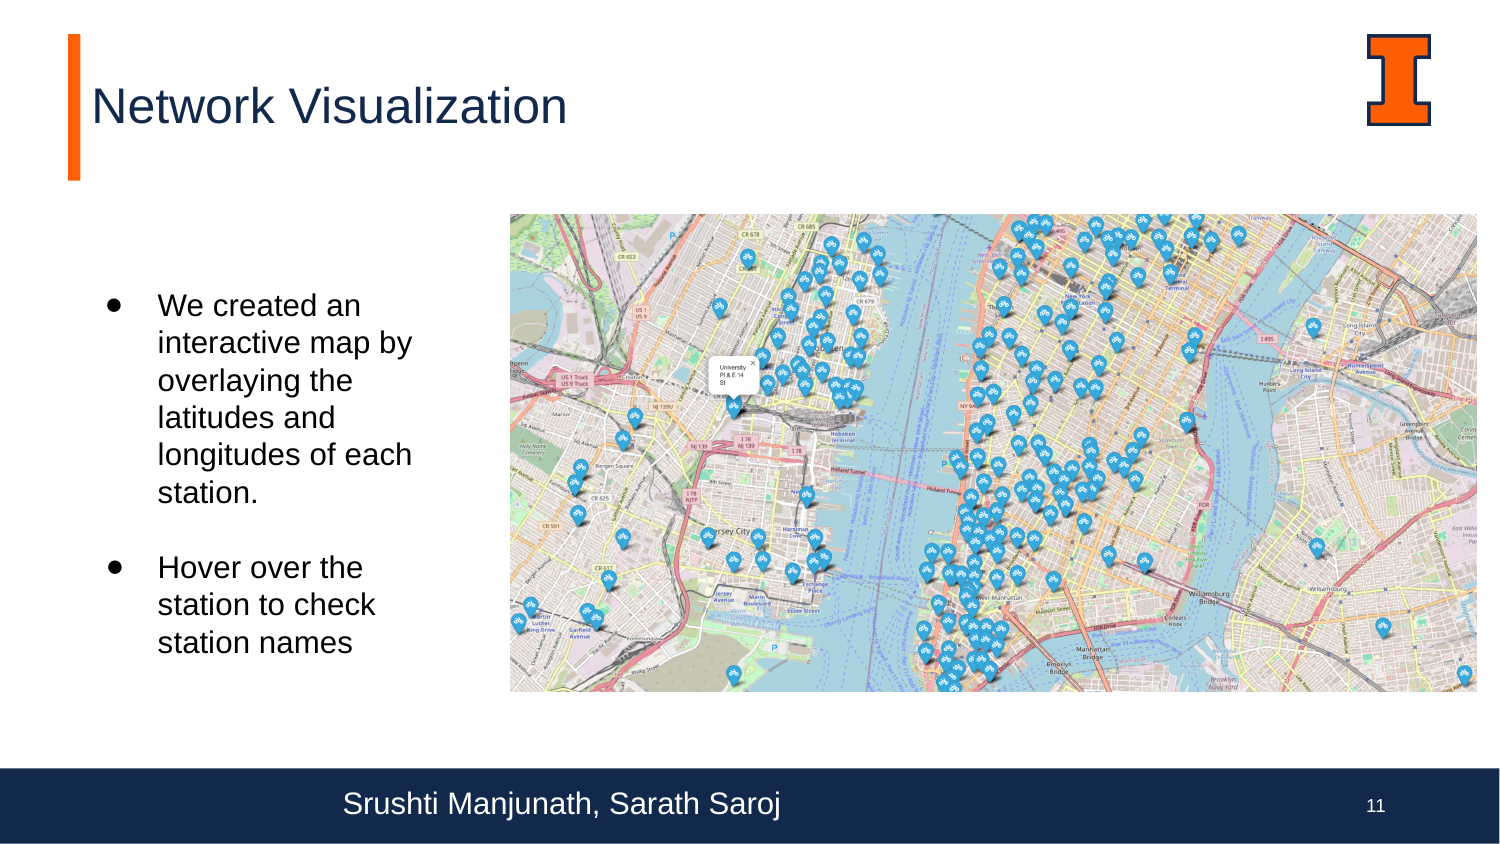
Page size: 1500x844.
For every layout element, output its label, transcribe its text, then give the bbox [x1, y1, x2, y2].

text_box We created an interactive map by overlaying the latitudes and longitudes of each station. Hover over the station to check station names [67, 269, 452, 668]
picture [509, 213, 1477, 692]
list Srushti Manjunath, Sarath Saroj [56, 782, 1059, 827]
title Network Visualization [80, 34, 1357, 181]
slide_number ‹#› [1059, 782, 1397, 827]
picture [1367, 34, 1431, 126]
